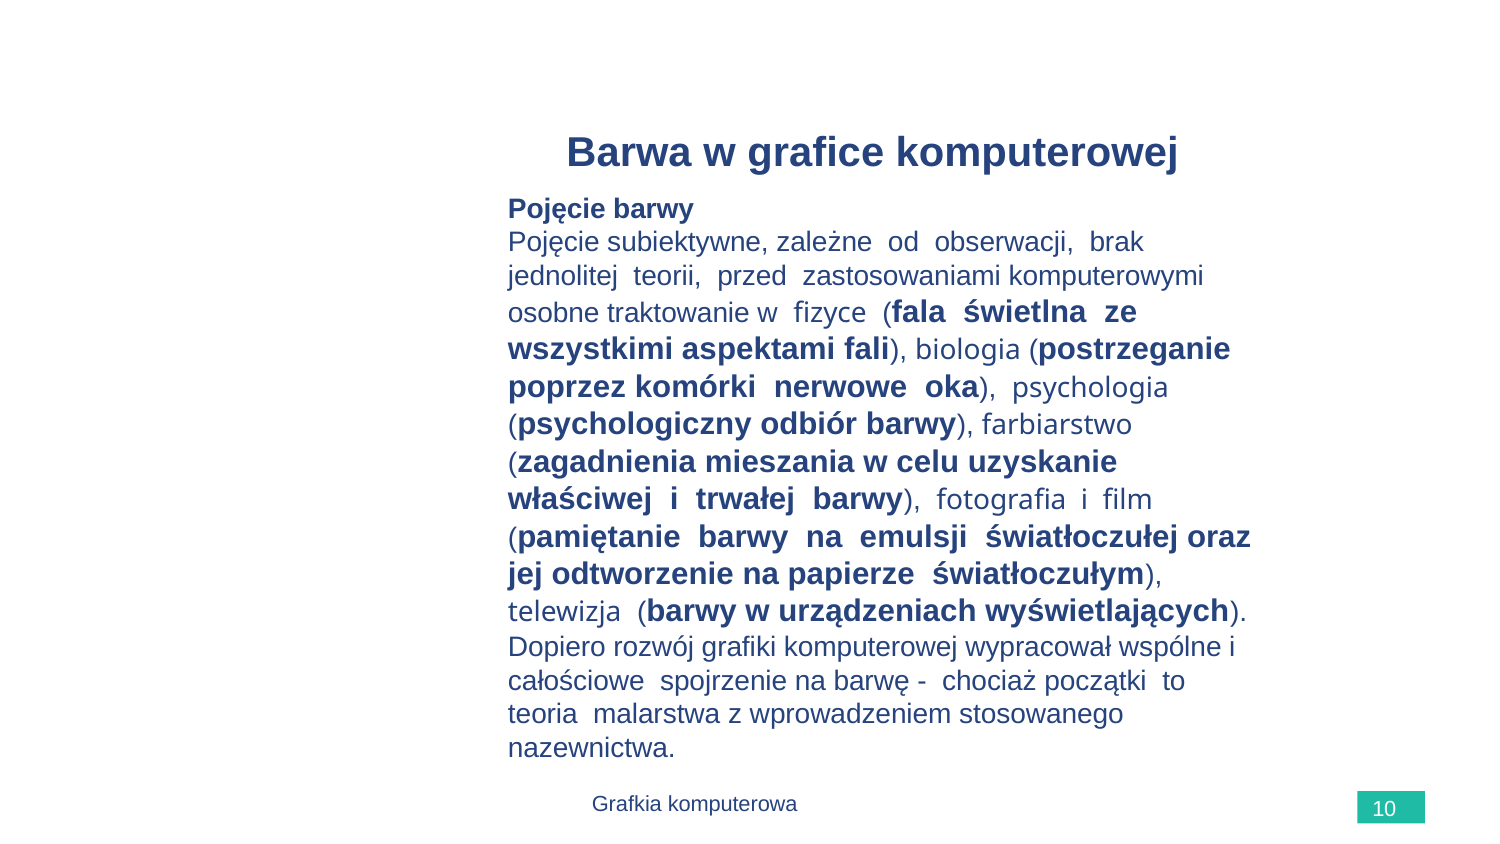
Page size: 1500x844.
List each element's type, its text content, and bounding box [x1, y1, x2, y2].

title Barwa w grafice komputerowej [501, 32, 1255, 182]
text_box Pojęcie barwy Pojęcie subiektywne, zależne od obserwacji, brak jednolitej teorii, przed zastosowaniami komputerowymi osobne traktowanie w fizyce (fala świetlna ze wszystkimi aspektami fali), biologia (postrzeganie poprzez komórki nerwowe oka), psychologia (psychologiczny odbiór barwy), farbiarstwo (zagadnienia mieszania w celu uzyskanie właściwej i trwałej barwy), fotografia i film (pamiętanie barwy na emulsji światłoczułej oraz jej odtworzenie na papierze światłoczułym), telewizja (barwy w urządzeniach wyświetlających). Dopiero rozwój grafiki komputerowej wypracował wspólne i całościowe spojrzenie na barwę - chociaż początki to teoria malarstwa z wprowadzeniem stosowanego nazewnictwa. [493, 182, 1273, 771]
footer Grafkia komputerowa [275, 782, 1115, 827]
slide_number 10 [1357, 791, 1425, 824]
